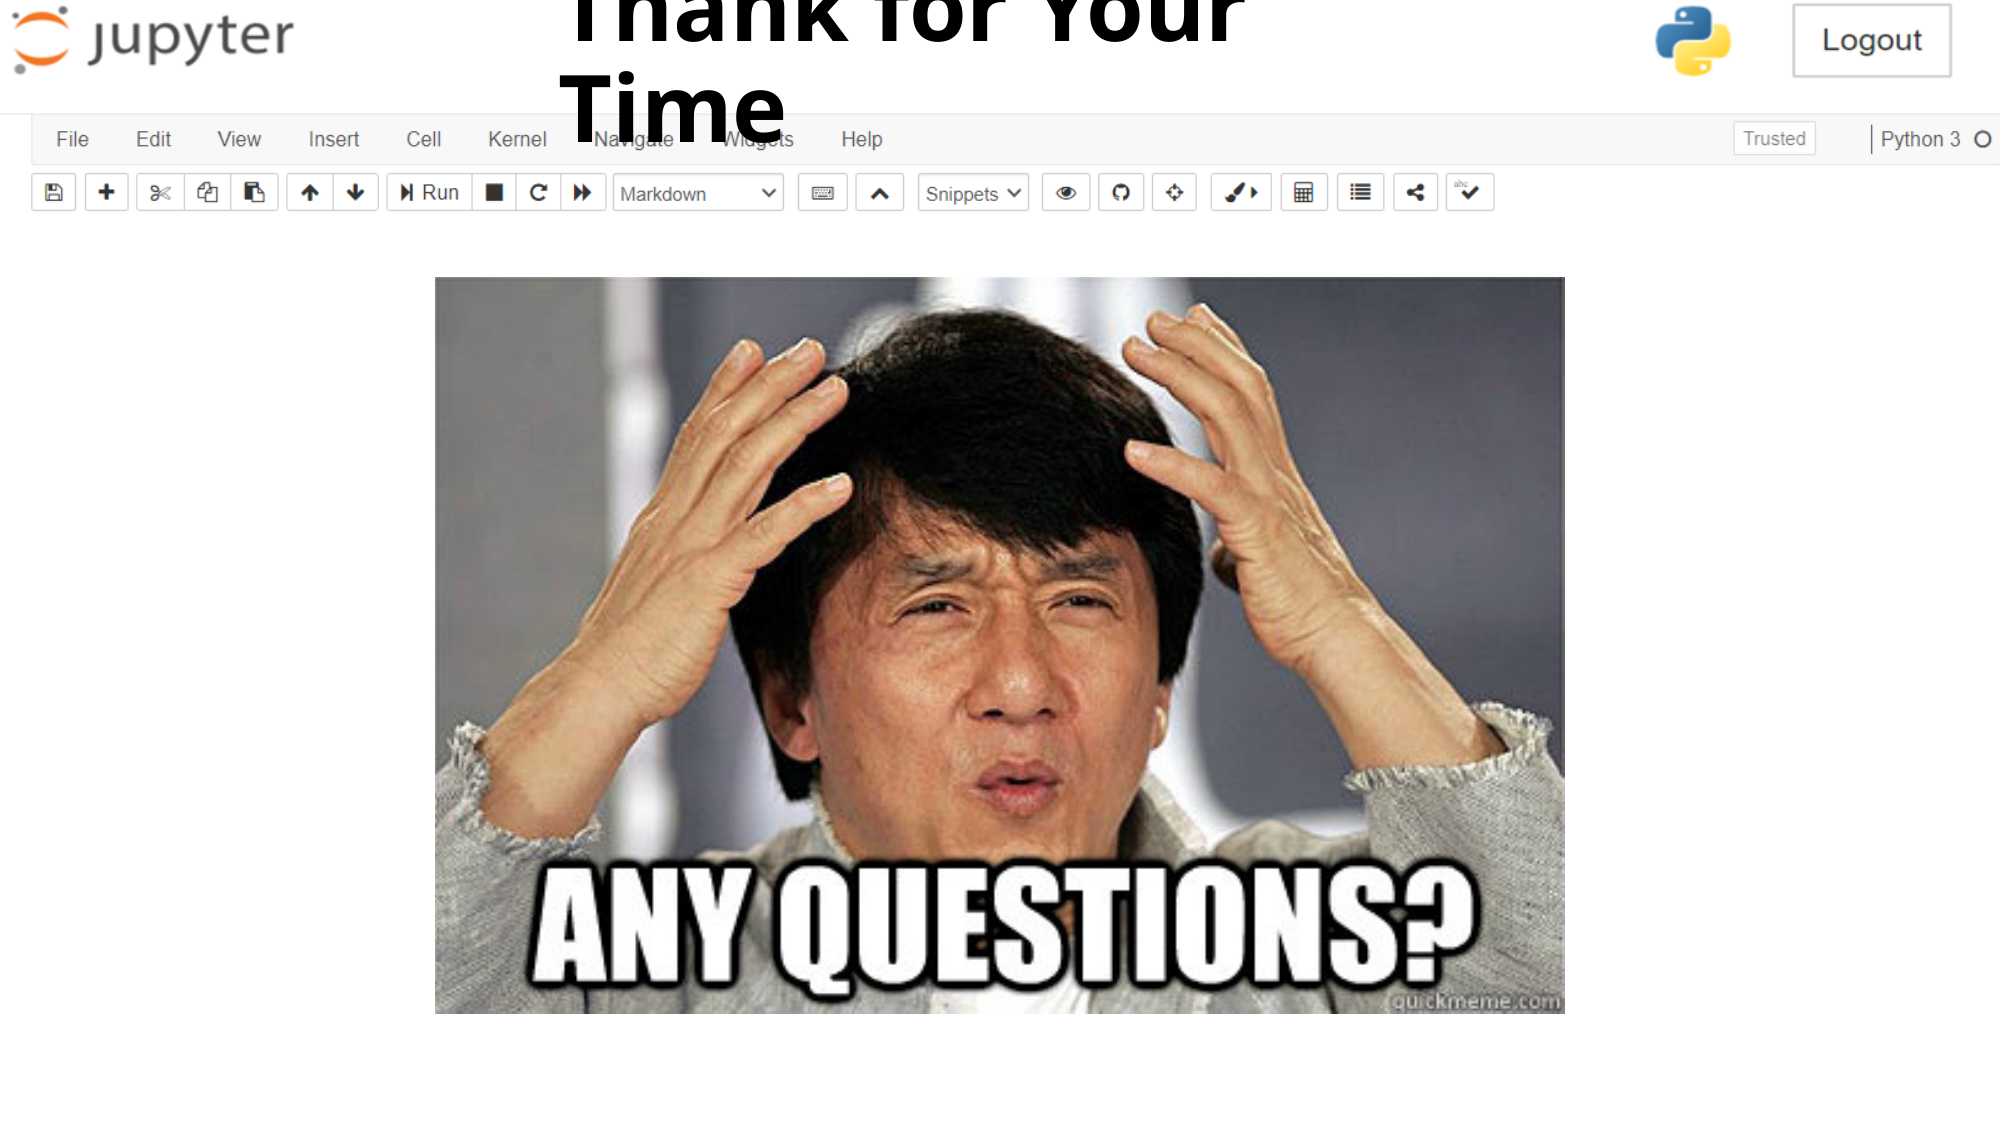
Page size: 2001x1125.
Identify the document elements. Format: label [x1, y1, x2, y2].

picture [0, 0, 2000, 220]
picture [435, 277, 1565, 1014]
